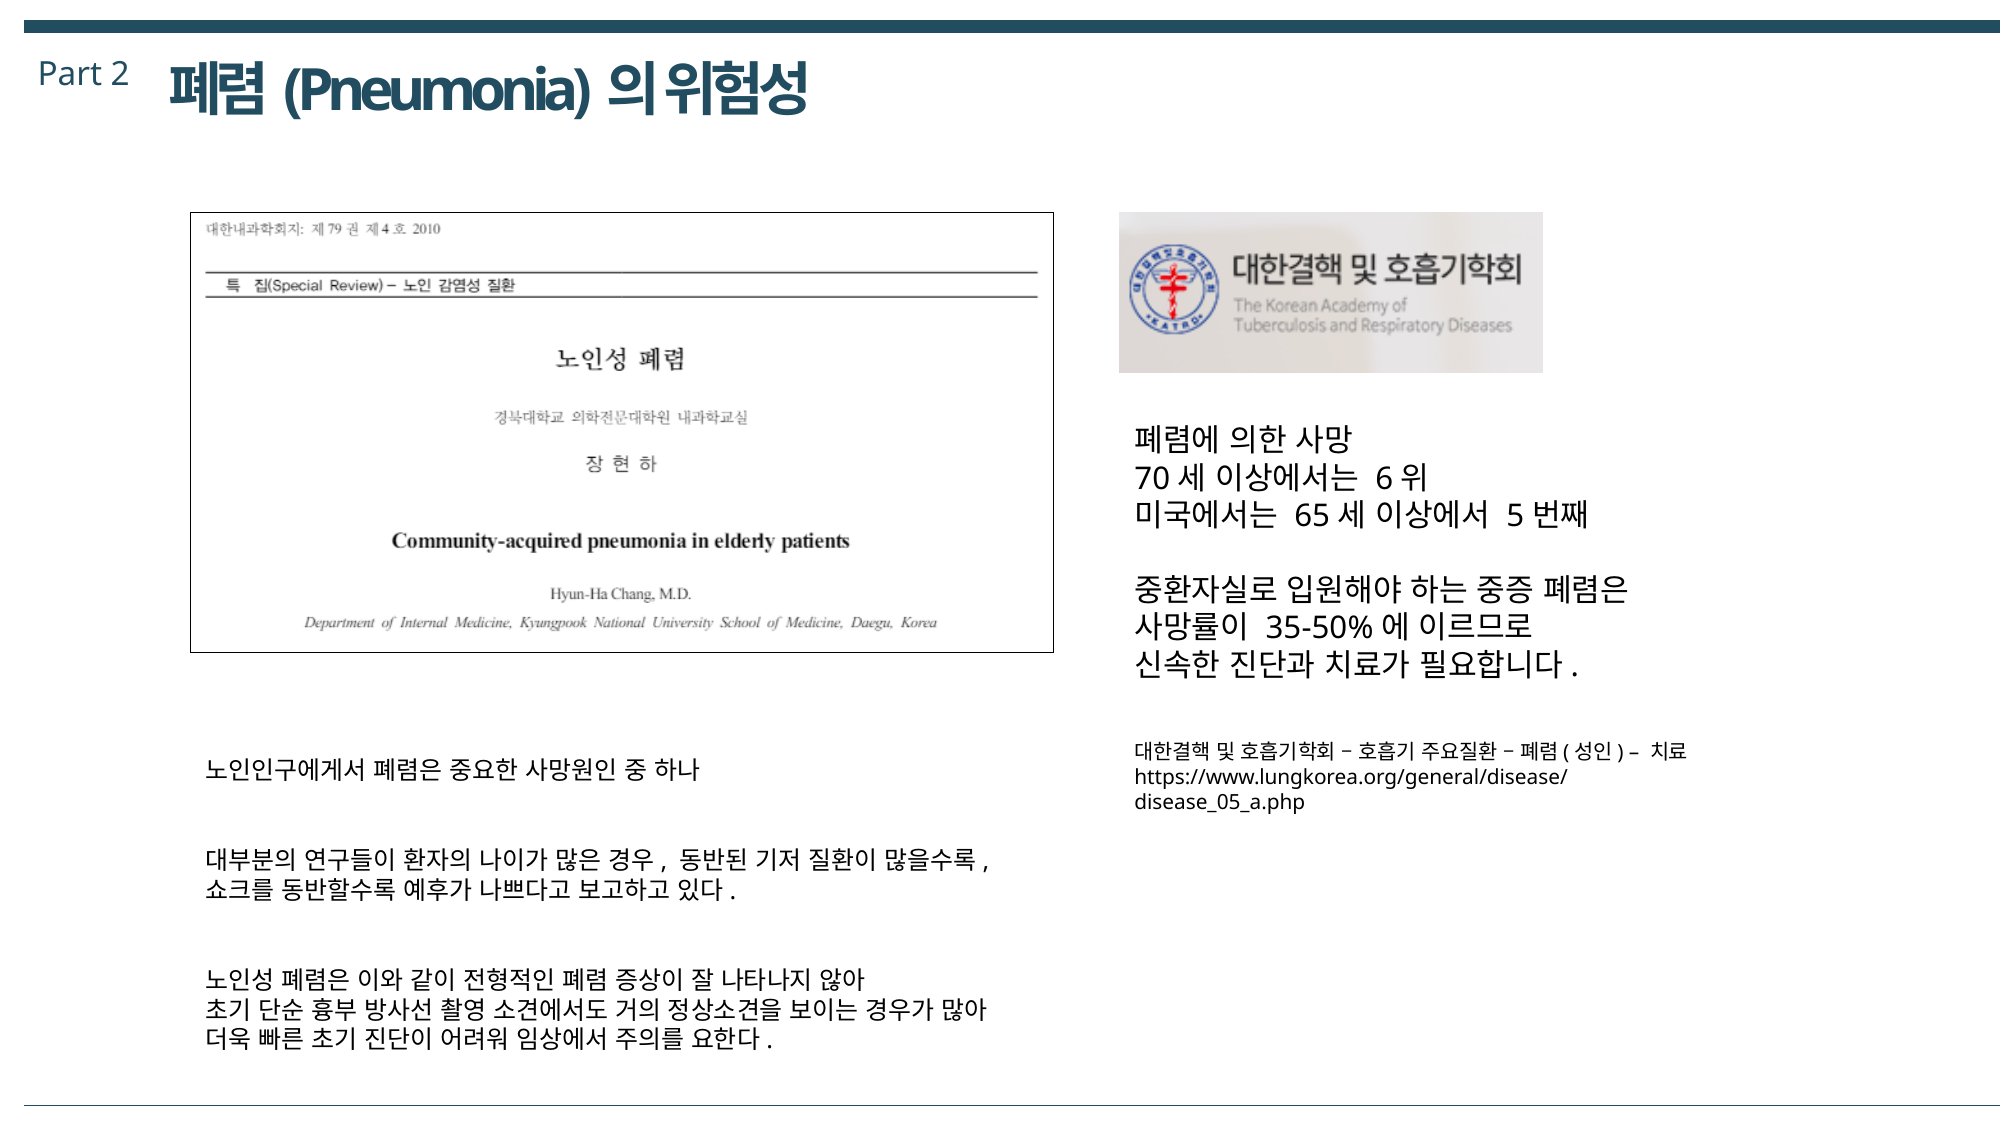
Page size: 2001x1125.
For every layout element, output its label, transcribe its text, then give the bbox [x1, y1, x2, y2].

text_box Part 2 [22, 44, 145, 100]
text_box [1119, 212, 1778, 823]
text_box 노인인구에게서 폐렴은 중요한 사망원인 중 하나 대부분의 연구들이 환자의 나이가 많은 경우, 동반된 기저 질환이 많을수록, 쇼크를 동반할수록 예후가 나쁘다고 보고하고 있다. 노인성 폐렴은 이와 같이 전형적인 폐렴 증상이 잘 나타나지 않아 초기 단순 흉부 방사선 촬영 소견에서도 거의 정상소견을 보이는 경우가 많아 더욱 빠른 초기 진단이 어려워 임상에서 주의를 요한다. [190, 687, 1449, 1062]
picture [190, 212, 1054, 653]
text_box 폐렴(Pneumonia)의 위험성 [154, 44, 827, 130]
